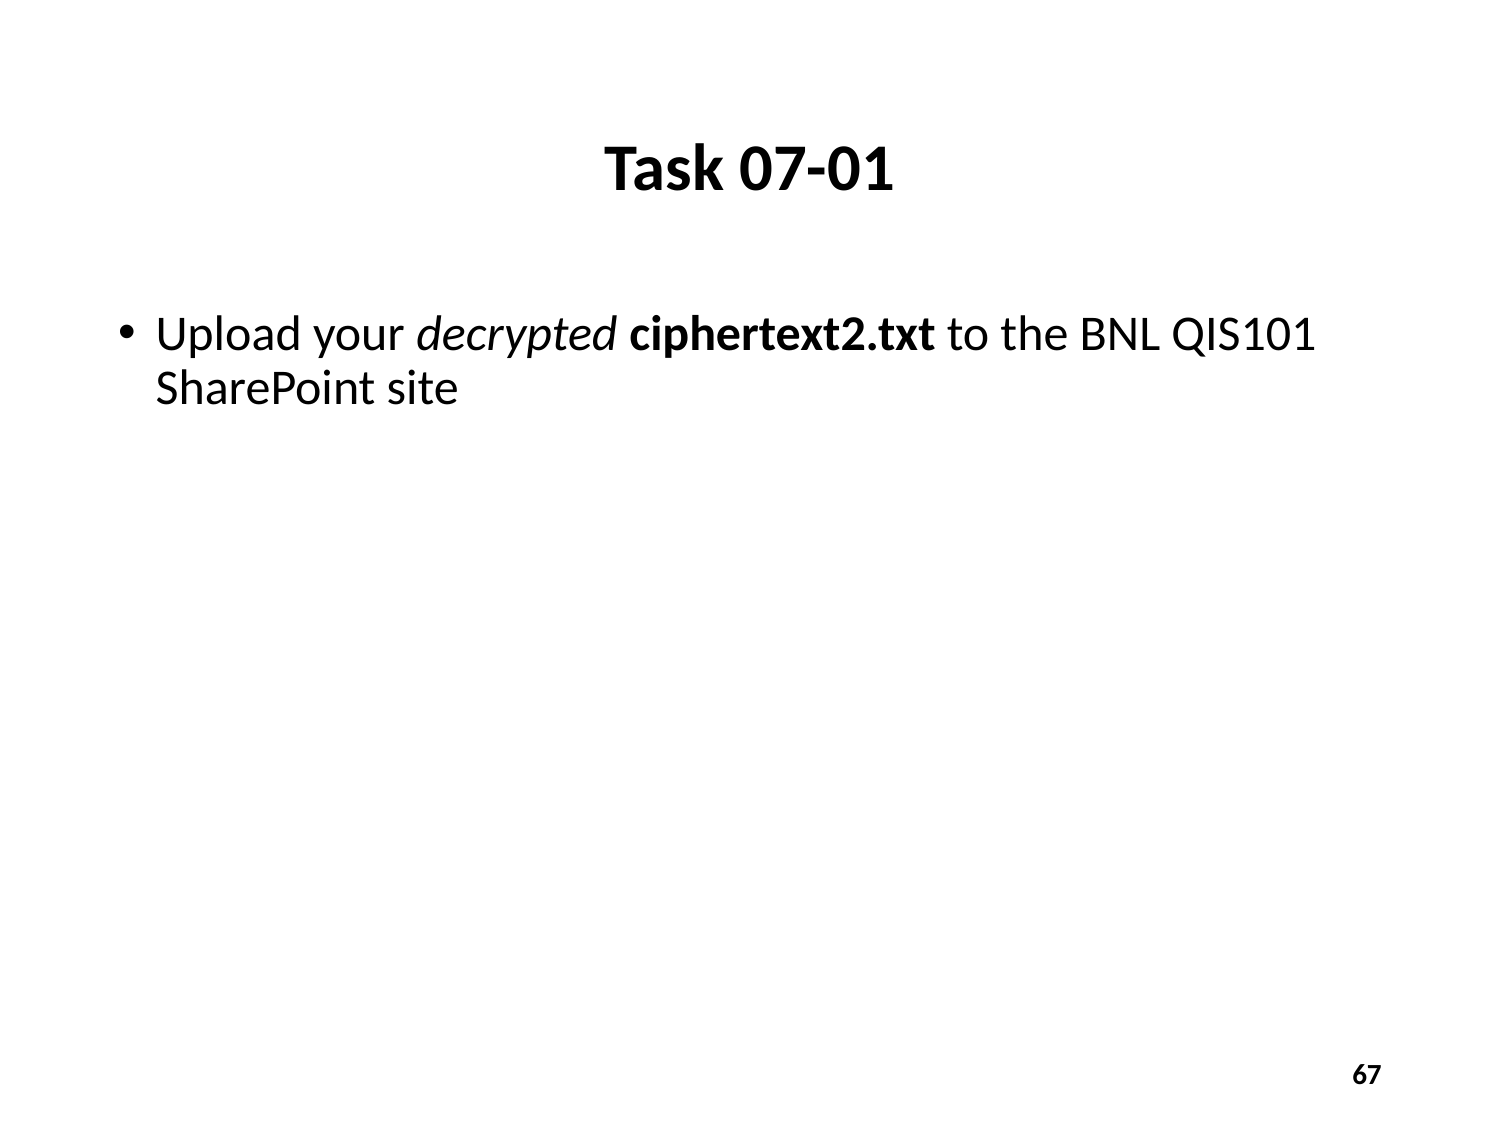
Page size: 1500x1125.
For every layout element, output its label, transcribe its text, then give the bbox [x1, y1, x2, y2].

list Upload your decrypted ciphertext2.txt to the BNL QIS101 SharePoint site [103, 299, 1397, 1014]
slide_number 67 [1059, 1042, 1397, 1103]
title Task 07-01 [103, 59, 1397, 278]
